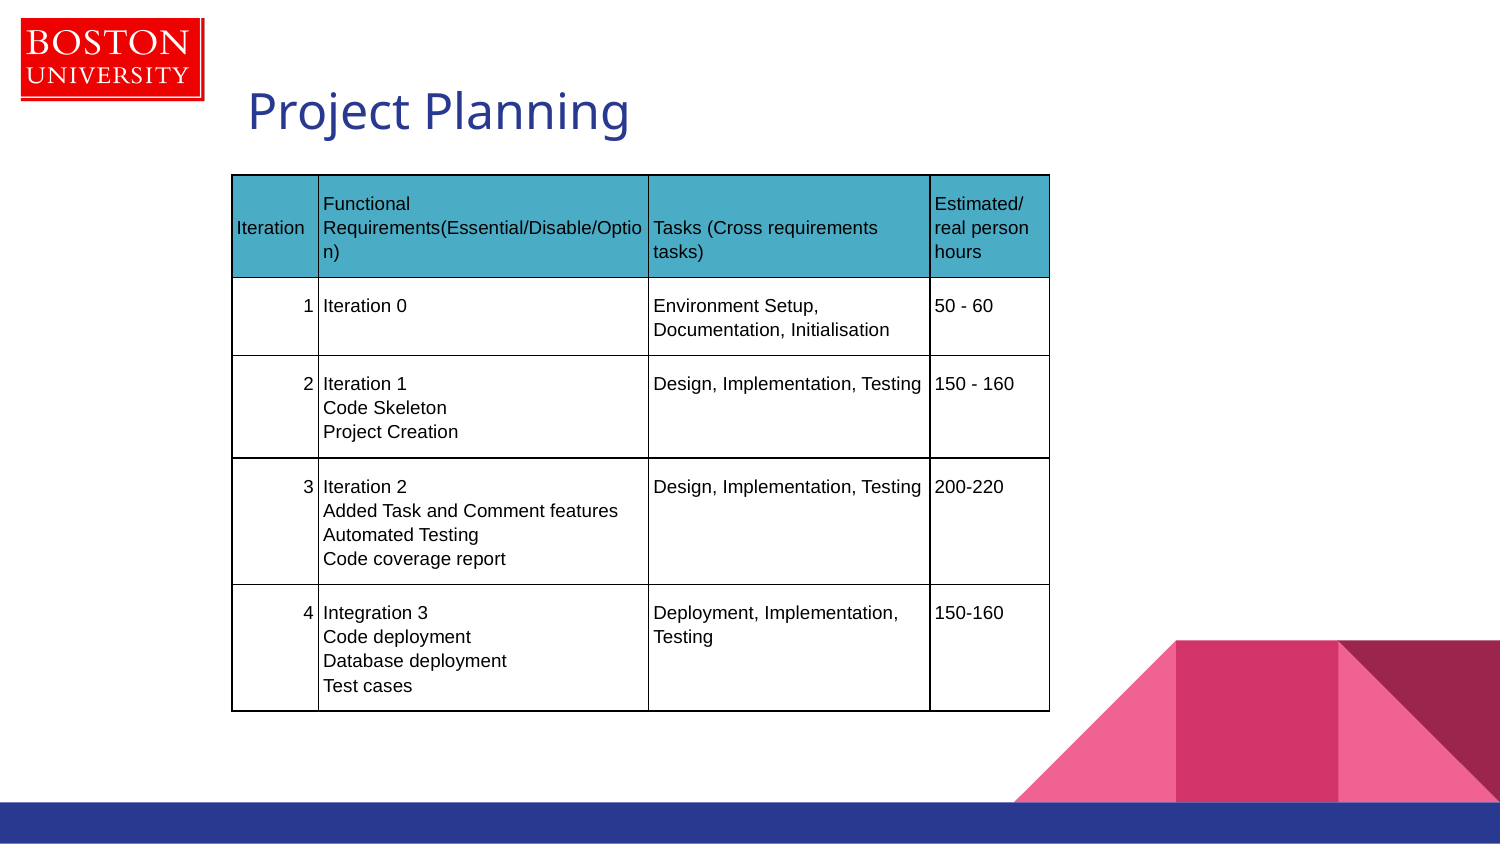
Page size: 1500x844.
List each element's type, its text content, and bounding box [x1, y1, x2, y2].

table_cell Design, Implementation, Testing [649, 459, 929, 584]
table_cell 150-160 [931, 585, 1049, 710]
table_cell 2 [233, 356, 318, 457]
table_cell 200-220 [931, 459, 1049, 584]
table_header Iteration [233, 176, 318, 277]
table_cell 150 - 160 [931, 356, 1049, 457]
table_cell 50 - 60 [931, 278, 1049, 355]
table_cell Iteration 1 Code Skeleton Project Creation [319, 356, 648, 457]
table_cell Integration 3 Code deployment Database deployment Test cases [319, 585, 648, 710]
table_cell 3 [233, 459, 318, 584]
table_cell 1 [233, 278, 318, 355]
table_cell Design, Implementation, Testing [649, 356, 929, 457]
table_header Tasks (Cross requirements tasks) [649, 176, 929, 277]
title Project Planning [232, 60, 682, 161]
table_cell Iteration 0 [319, 278, 648, 355]
table_cell Iteration 2 Added Task and Comment features Automated Testing Code coverage report [319, 459, 648, 584]
table_cell Deployment, Implementation, Testing [649, 585, 929, 710]
table_cell 4 [233, 585, 318, 710]
picture [20, 18, 233, 138]
table_cell Environment Setup, Documentation, Initialisation [649, 278, 929, 355]
table_header Estimated/real person hours [931, 176, 1049, 277]
table_header Functional Requirements(Essential/Disable/Option) [319, 176, 648, 277]
